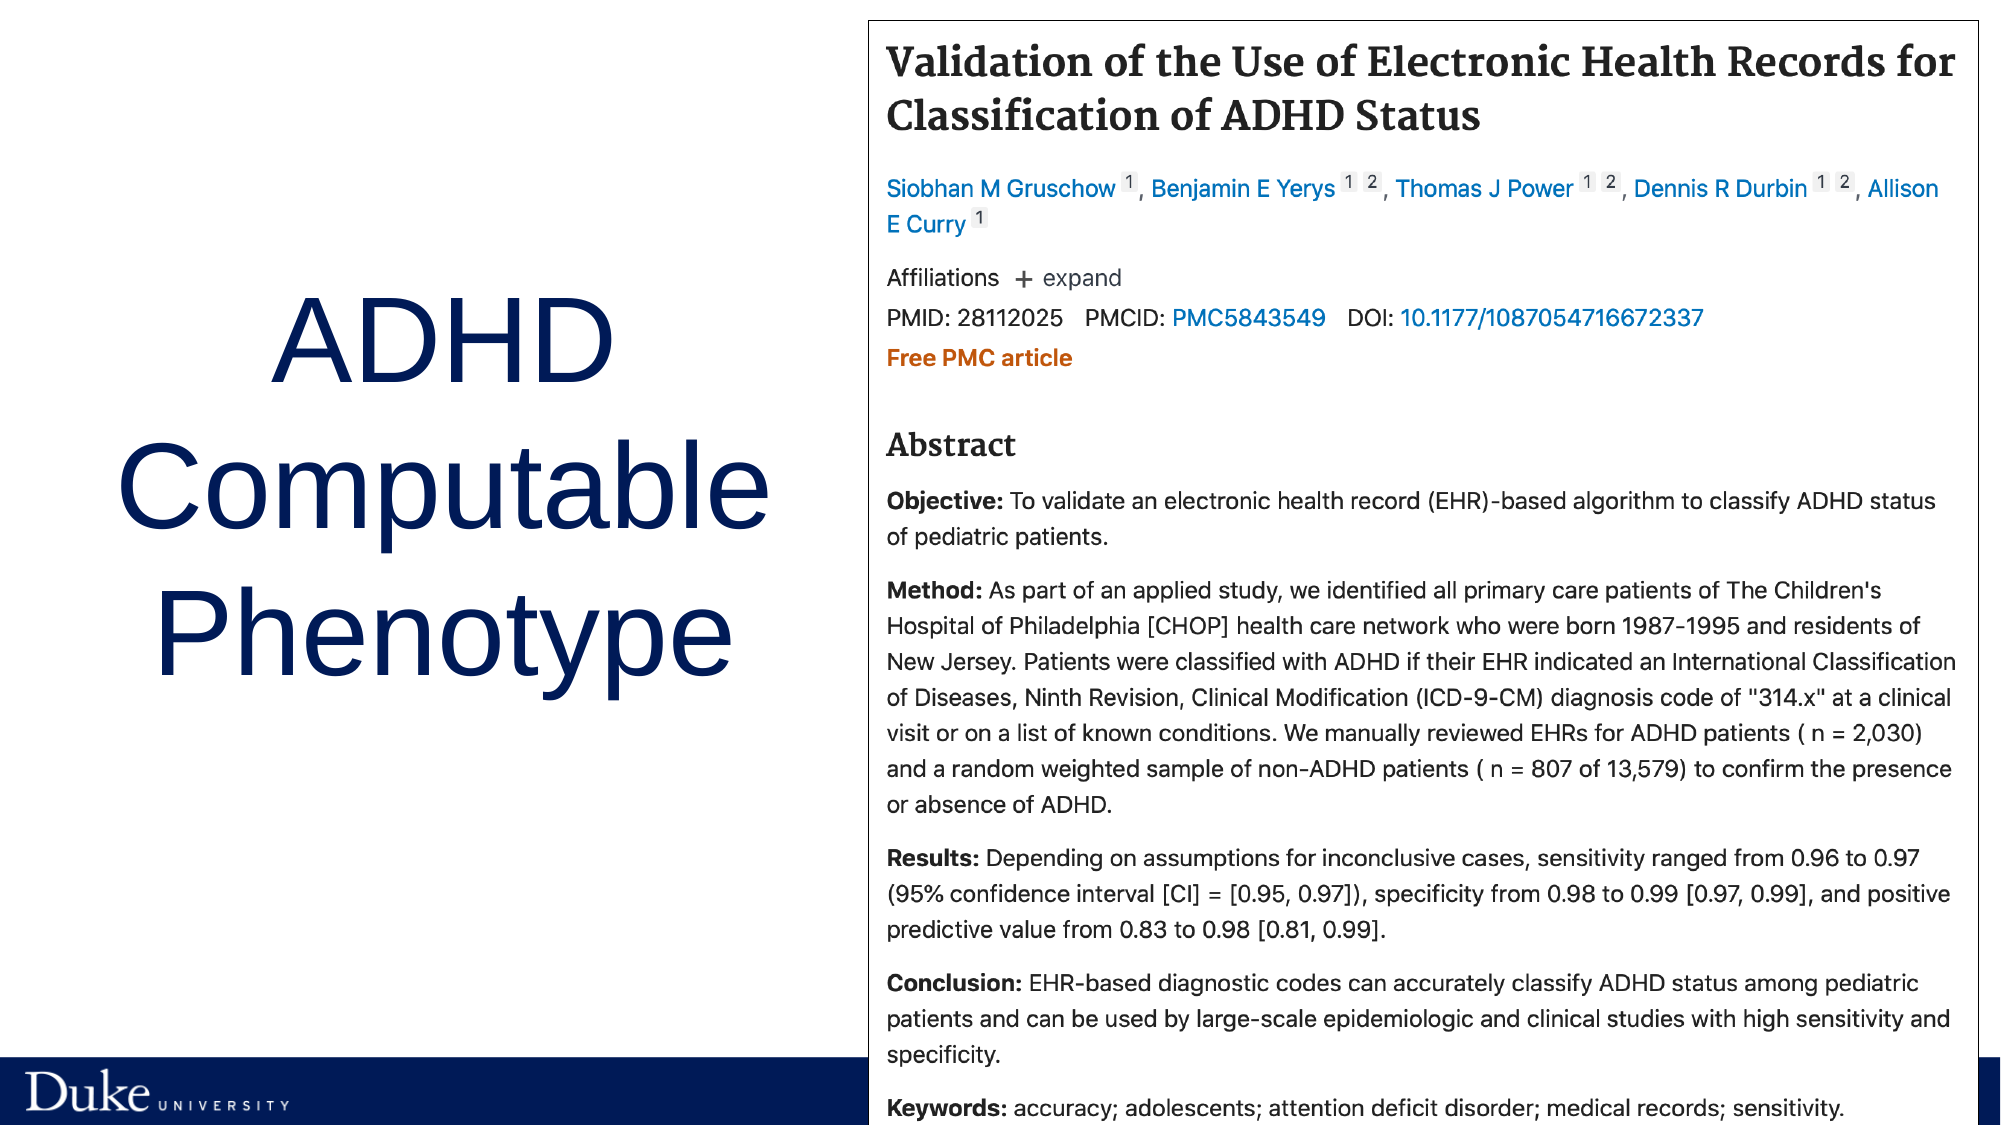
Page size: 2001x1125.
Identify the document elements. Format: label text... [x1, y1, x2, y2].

title ADHD Computable Phenotype [84, 147, 805, 813]
picture [0, 0, 2001, 1125]
